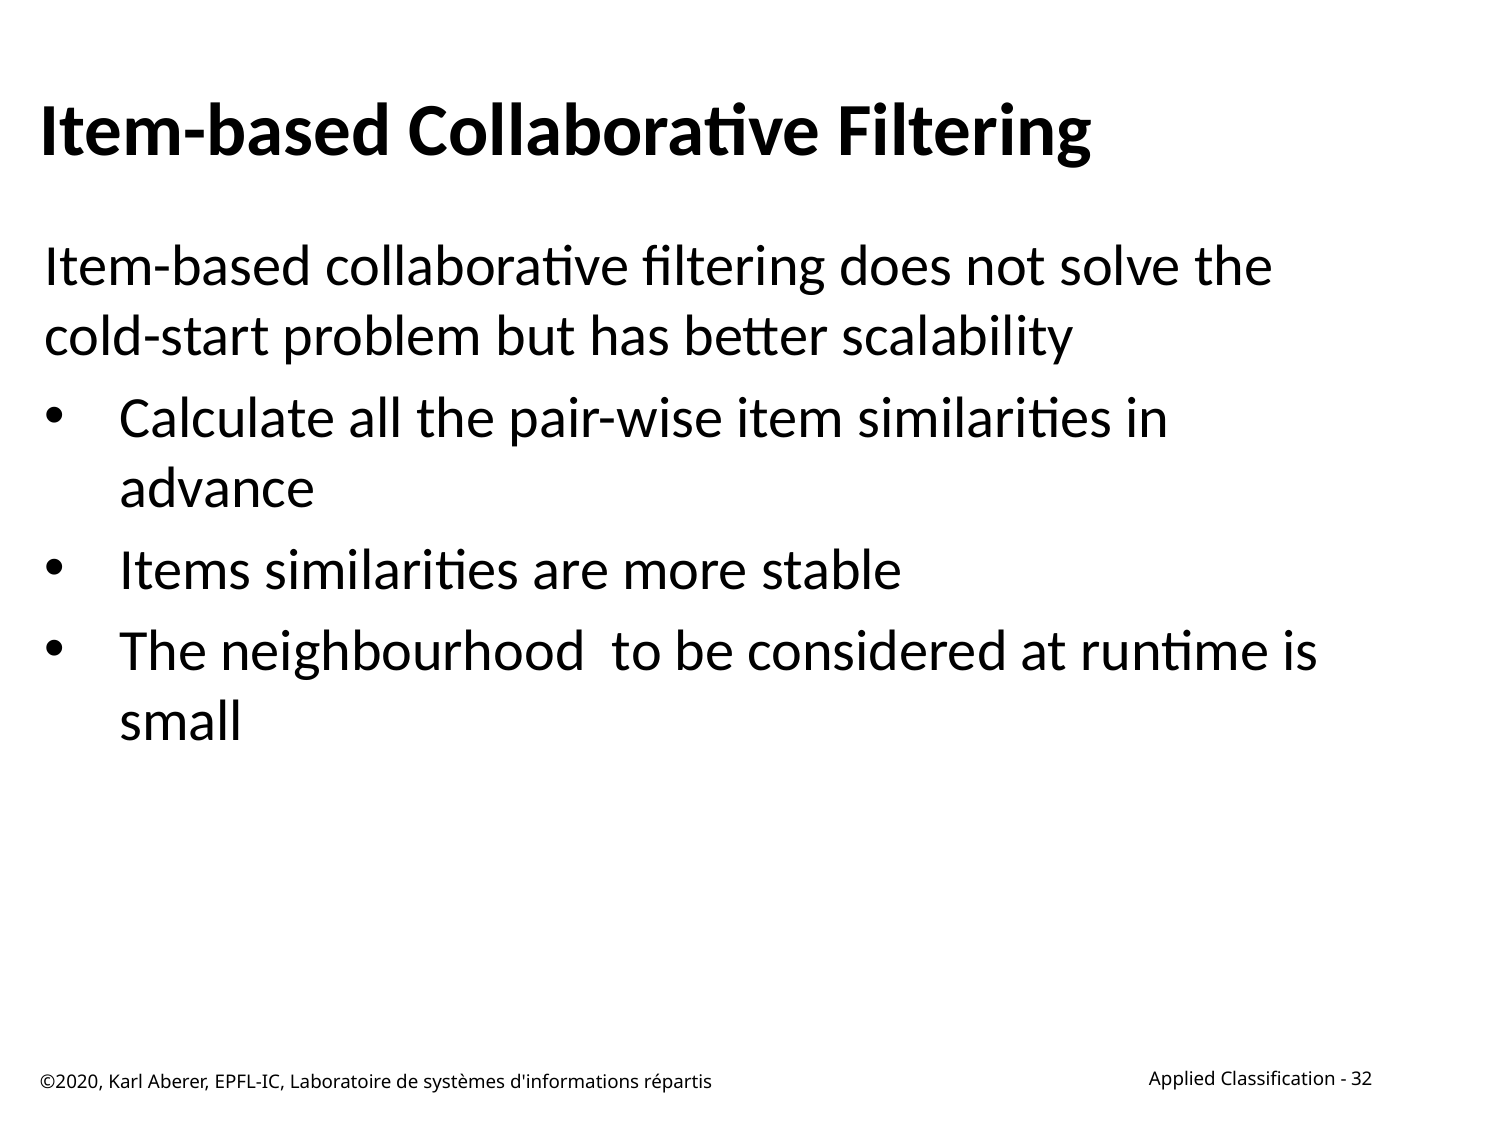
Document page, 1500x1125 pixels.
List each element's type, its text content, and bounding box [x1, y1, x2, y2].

footer ©2020, Karl Aberer, EPFL-IC, Laboratoire de systèmes d'informations répartis [24, 1062, 988, 1101]
title Item-based Collaborative Filtering [24, 49, 1388, 201]
